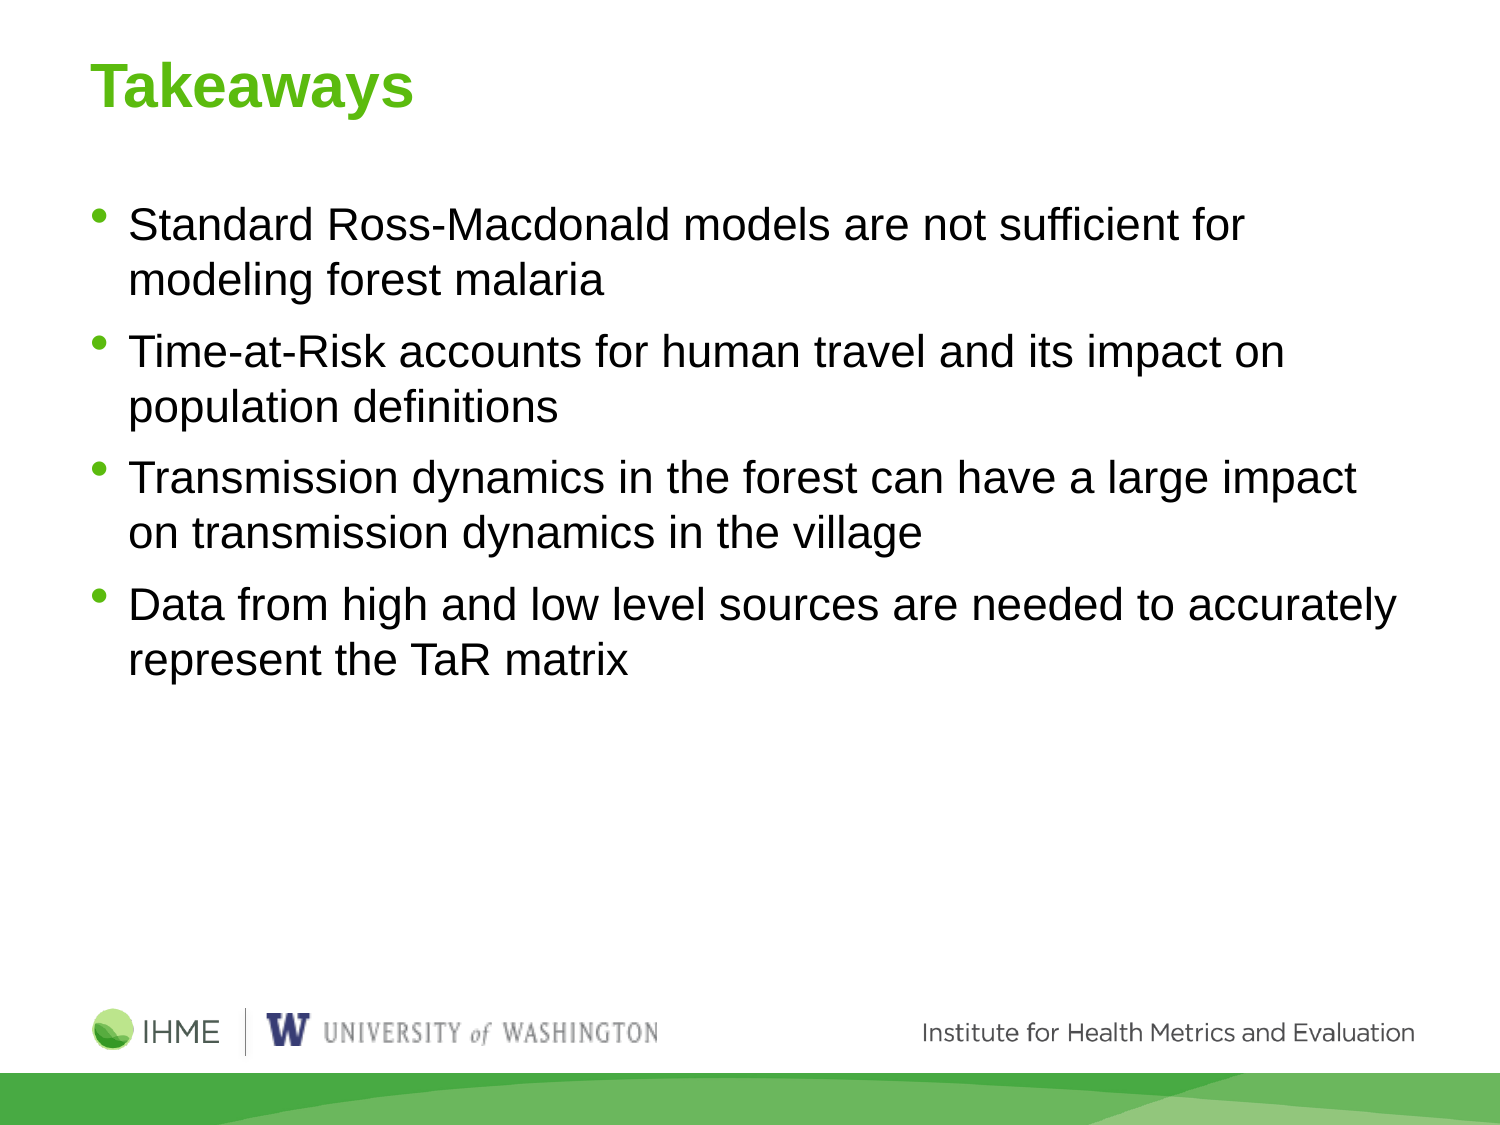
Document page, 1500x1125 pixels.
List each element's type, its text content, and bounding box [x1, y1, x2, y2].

list Standard Ross-Macdonald models are not sufficient for modeling forest malaria Time-at-Risk accounts for human travel and its impact on population definitions Transmission dynamics in the forest can have a large impact on transmission dynamics in the village Data from high and low level sources are needed to accurately represent the TaR matrix [75, 187, 1425, 914]
picture [915, 1015, 1420, 1047]
picture [0, 1073, 1500, 1125]
picture [92, 1008, 219, 1050]
title Takeaways [75, 37, 1419, 128]
